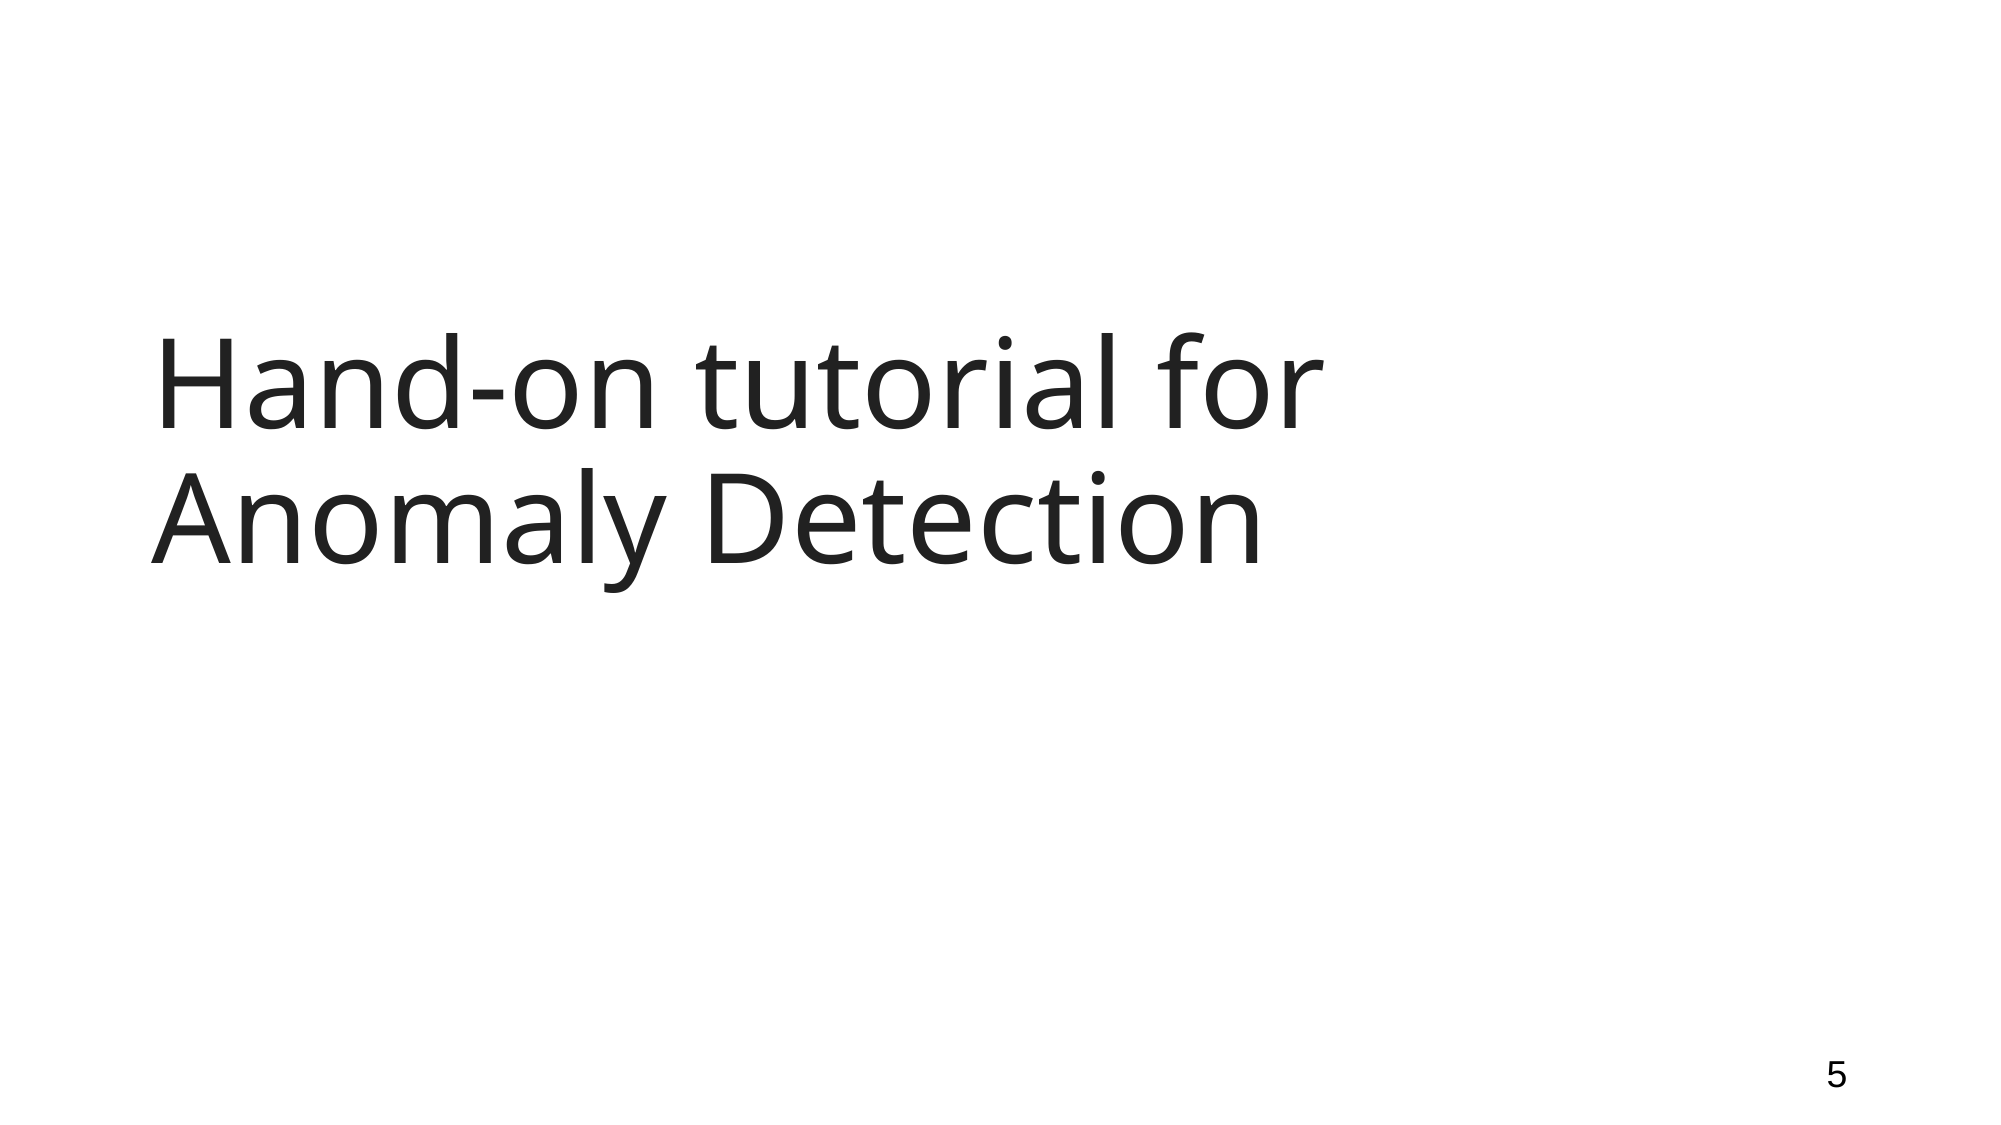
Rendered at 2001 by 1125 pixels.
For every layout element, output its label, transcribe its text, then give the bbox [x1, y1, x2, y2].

slide_number 5 [1412, 1042, 1863, 1103]
title Hand-on tutorial for Anomaly Detection [136, 280, 1862, 749]
